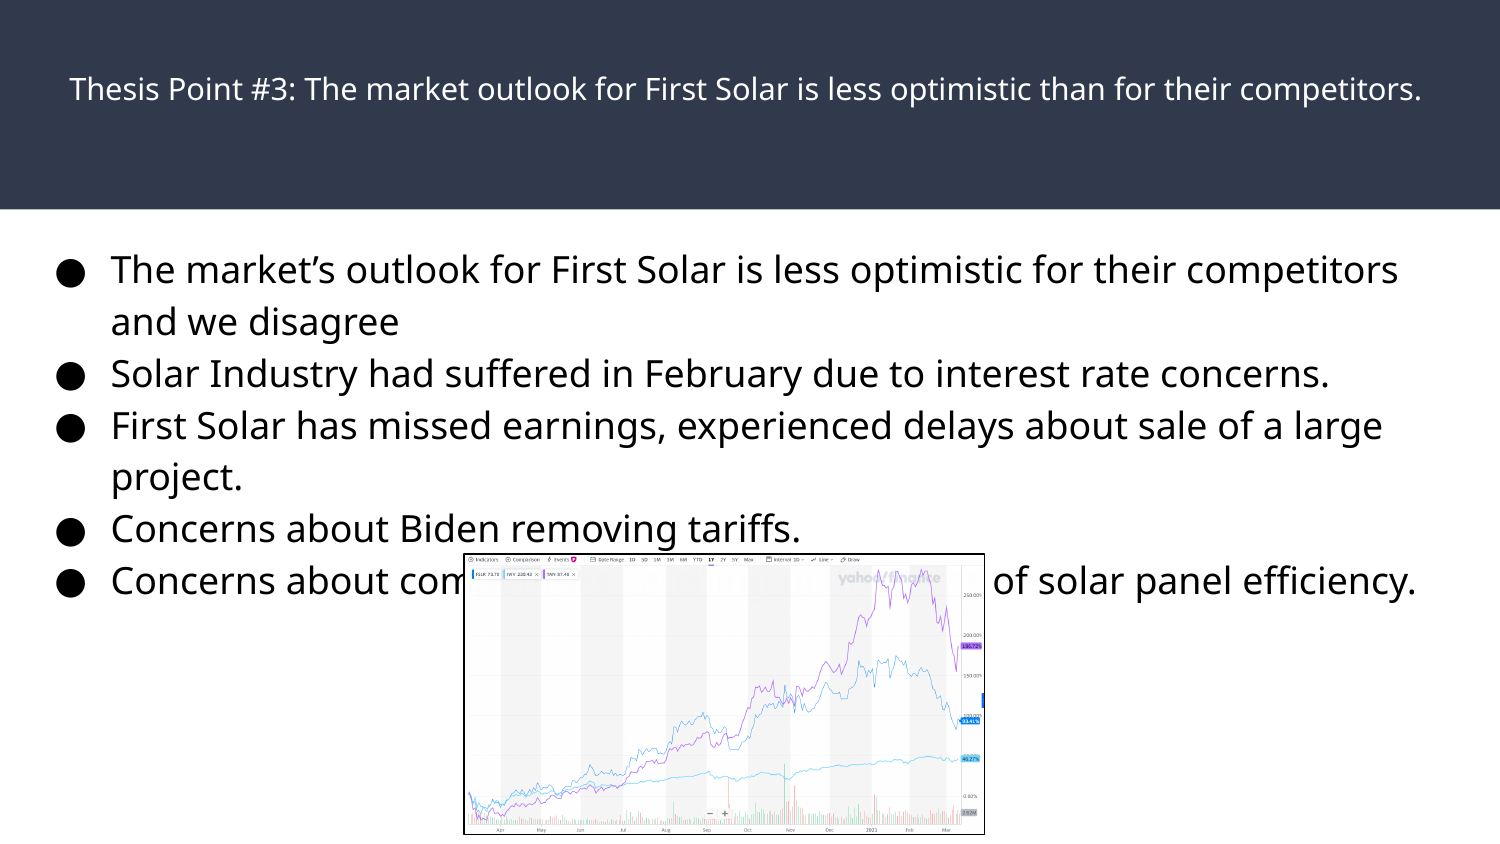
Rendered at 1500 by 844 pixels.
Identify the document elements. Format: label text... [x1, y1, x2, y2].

title Thesis Point #3: The market outlook for First Solar is less optimistic than for their competitors. [54, 54, 1452, 157]
picture [464, 554, 984, 835]
text_box The market’s outlook for First Solar is less optimistic for their competitors and we disagree Solar Industry had suffered in February due to interest rate concerns. First Solar has missed earnings, experienced delays about sale of a large project. Concerns about Biden removing tariffs. Concerns about competitors catching up in terms of solar panel efficiency. [20, 224, 1486, 700]
